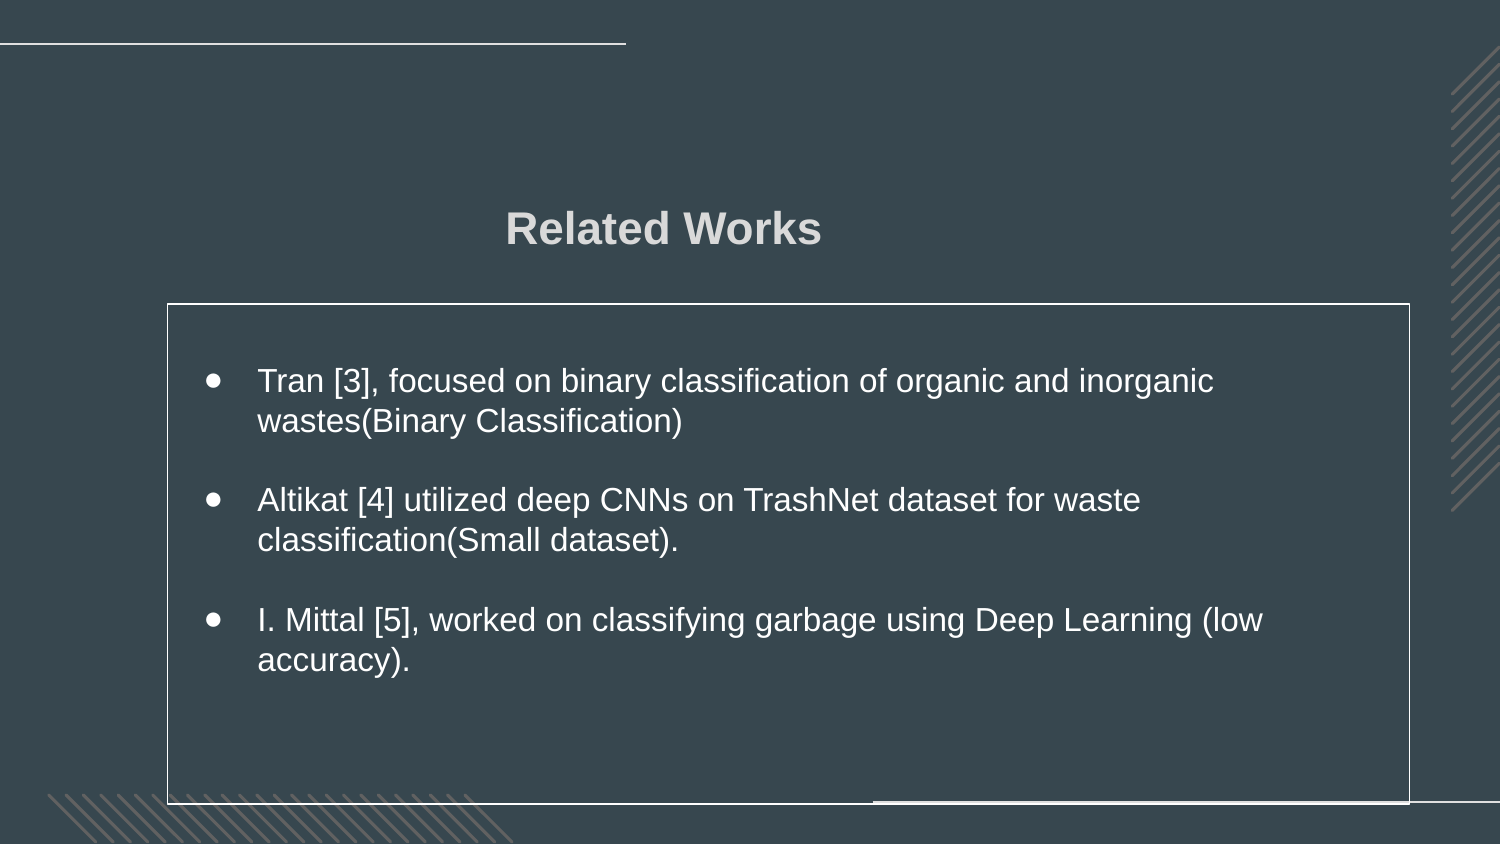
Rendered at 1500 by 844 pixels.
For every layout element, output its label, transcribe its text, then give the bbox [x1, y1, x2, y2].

text_box Related Works [490, 102, 1010, 269]
text_box Tran [3], focused on binary classification of organic and inorganic wastes(Binary Classification) Altikat [4] utilized deep CNNs on TrashNet dataset for waste classification(Small dataset). I. Mittal [5], worked on classifying garbage using Deep Learning (low accuracy). [167, 303, 1410, 805]
